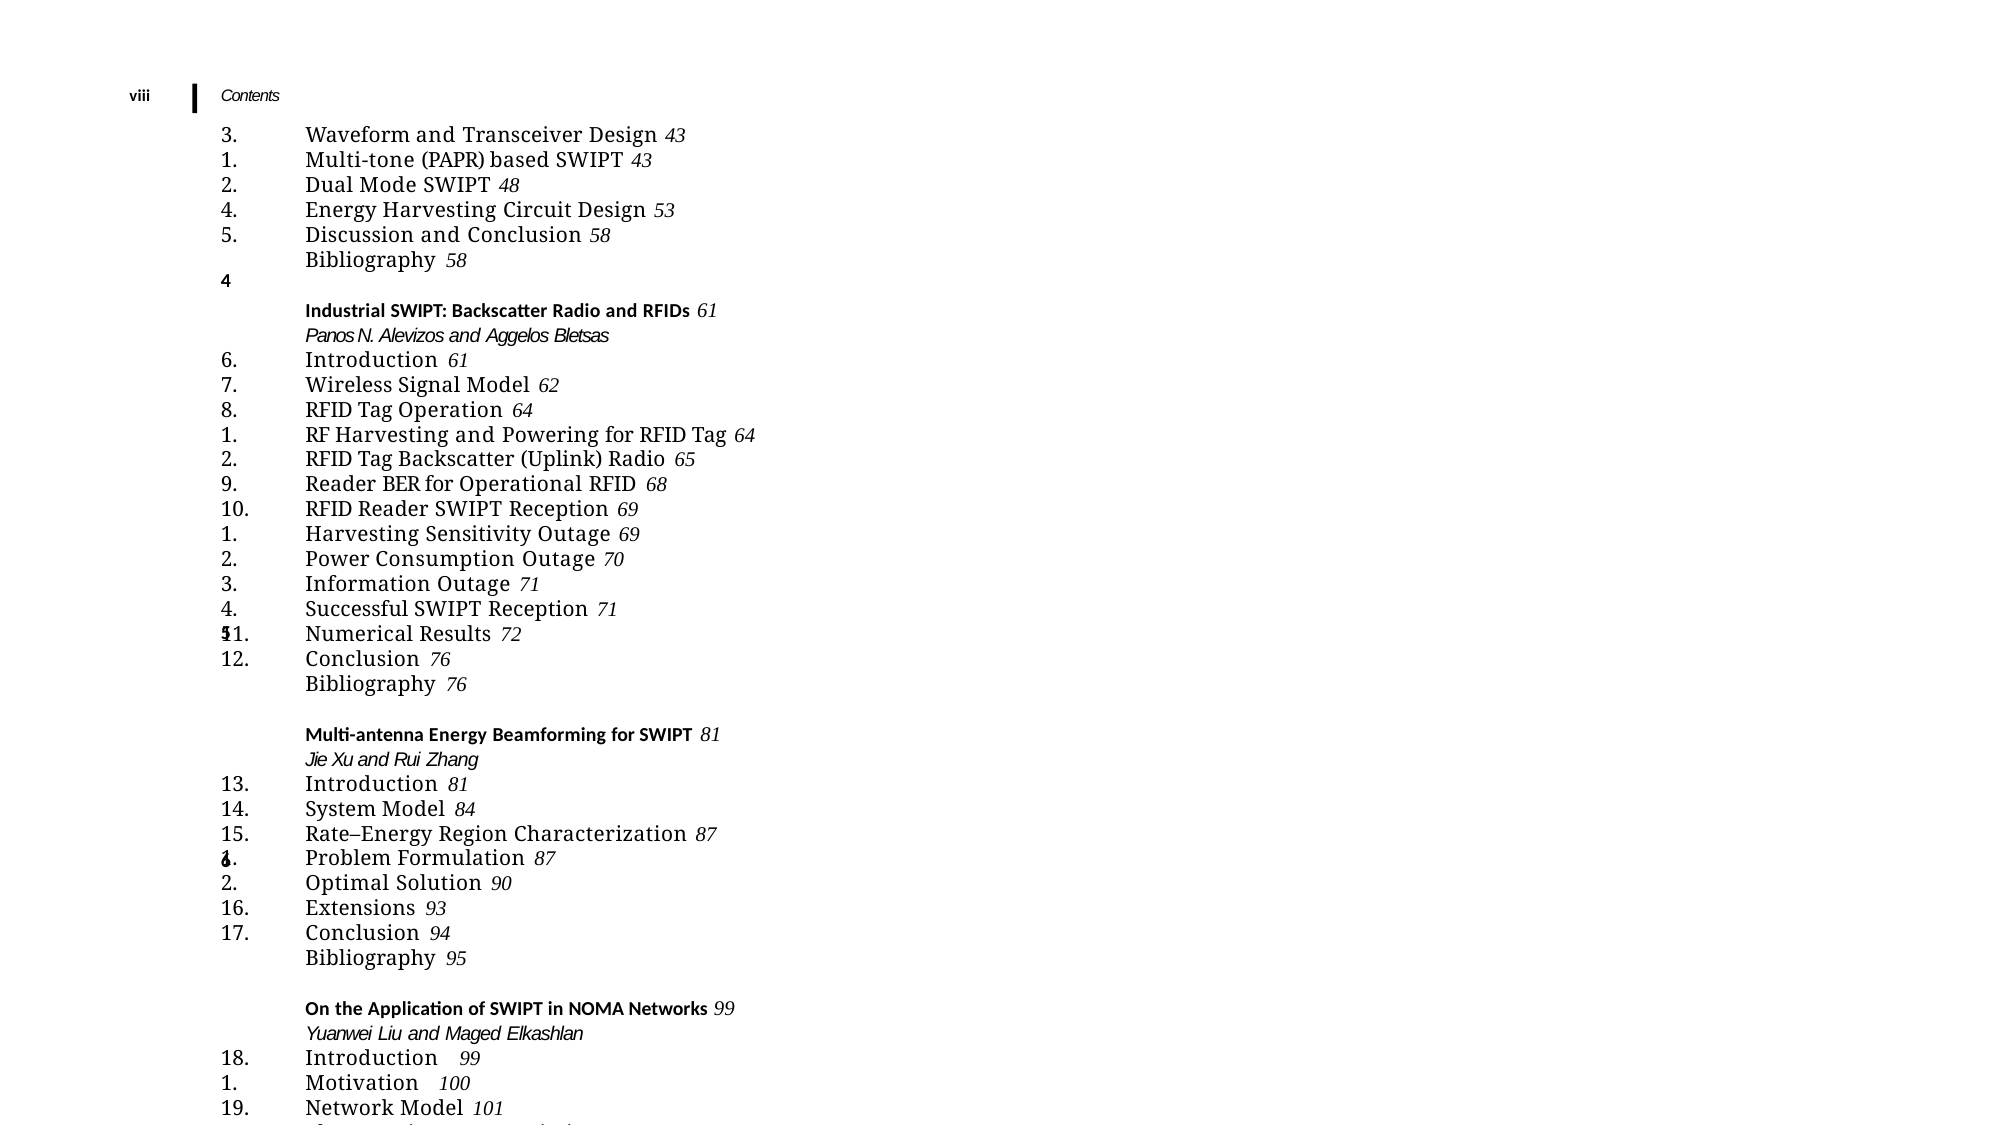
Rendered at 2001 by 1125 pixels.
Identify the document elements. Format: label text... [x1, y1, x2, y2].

text_box viii [127, 83, 185, 105]
text_box Waveform and Transceiver Design 43 Multi-tone (PAPR) based SWIPT 43 Dual Mode SWIPT 48 Energy Harvesting Circuit Design 53 Discussion and Conclusion 58 Bibliography 58 Industrial SWIPT: Backscatter Radio and RFIDs 61 Panos N. Alevizos and Aggelos Bletsas Introduction 61 Wireless Signal Model 62 RFID Tag Operation 64 RF Harvesting and Powering for RFID Tag 64 RFID Tag Backscatter (Uplink) Radio 65 Reader BER for Operational RFID 68 RFID Reader SWIPT Reception 69 Harvesting Sensitivity Outage 69 Power Consumption Outage 70 Information Outage 71 Successful SWIPT Reception 71 Numerical Results 72 Conclusion 76 Bibliography 76 Multi-antenna Energy Beamforming for SWIPT 81 Jie Xu and Rui Zhang Introduction 81 System Model 84 Rate–Energy Region Characterization 87 Problem Formulation 87 Optimal Solution 90 Extensions 93 Conclusion 94 Bibliography 95 On the Application of SWIPT in NOMA Networks 99 Yuanwei Liu and Maged Elkashlan Introduction 99 Motivation 100 Network Model 101 Phase 1: Direct Transmission 101 Phase 2: Cooperative Transmission 104 Non-Orthogonal Multiple Access with User Selection 105 [218, 120, 1565, 1125]
text_box Contents [218, 83, 361, 105]
text_box [192, 83, 198, 114]
